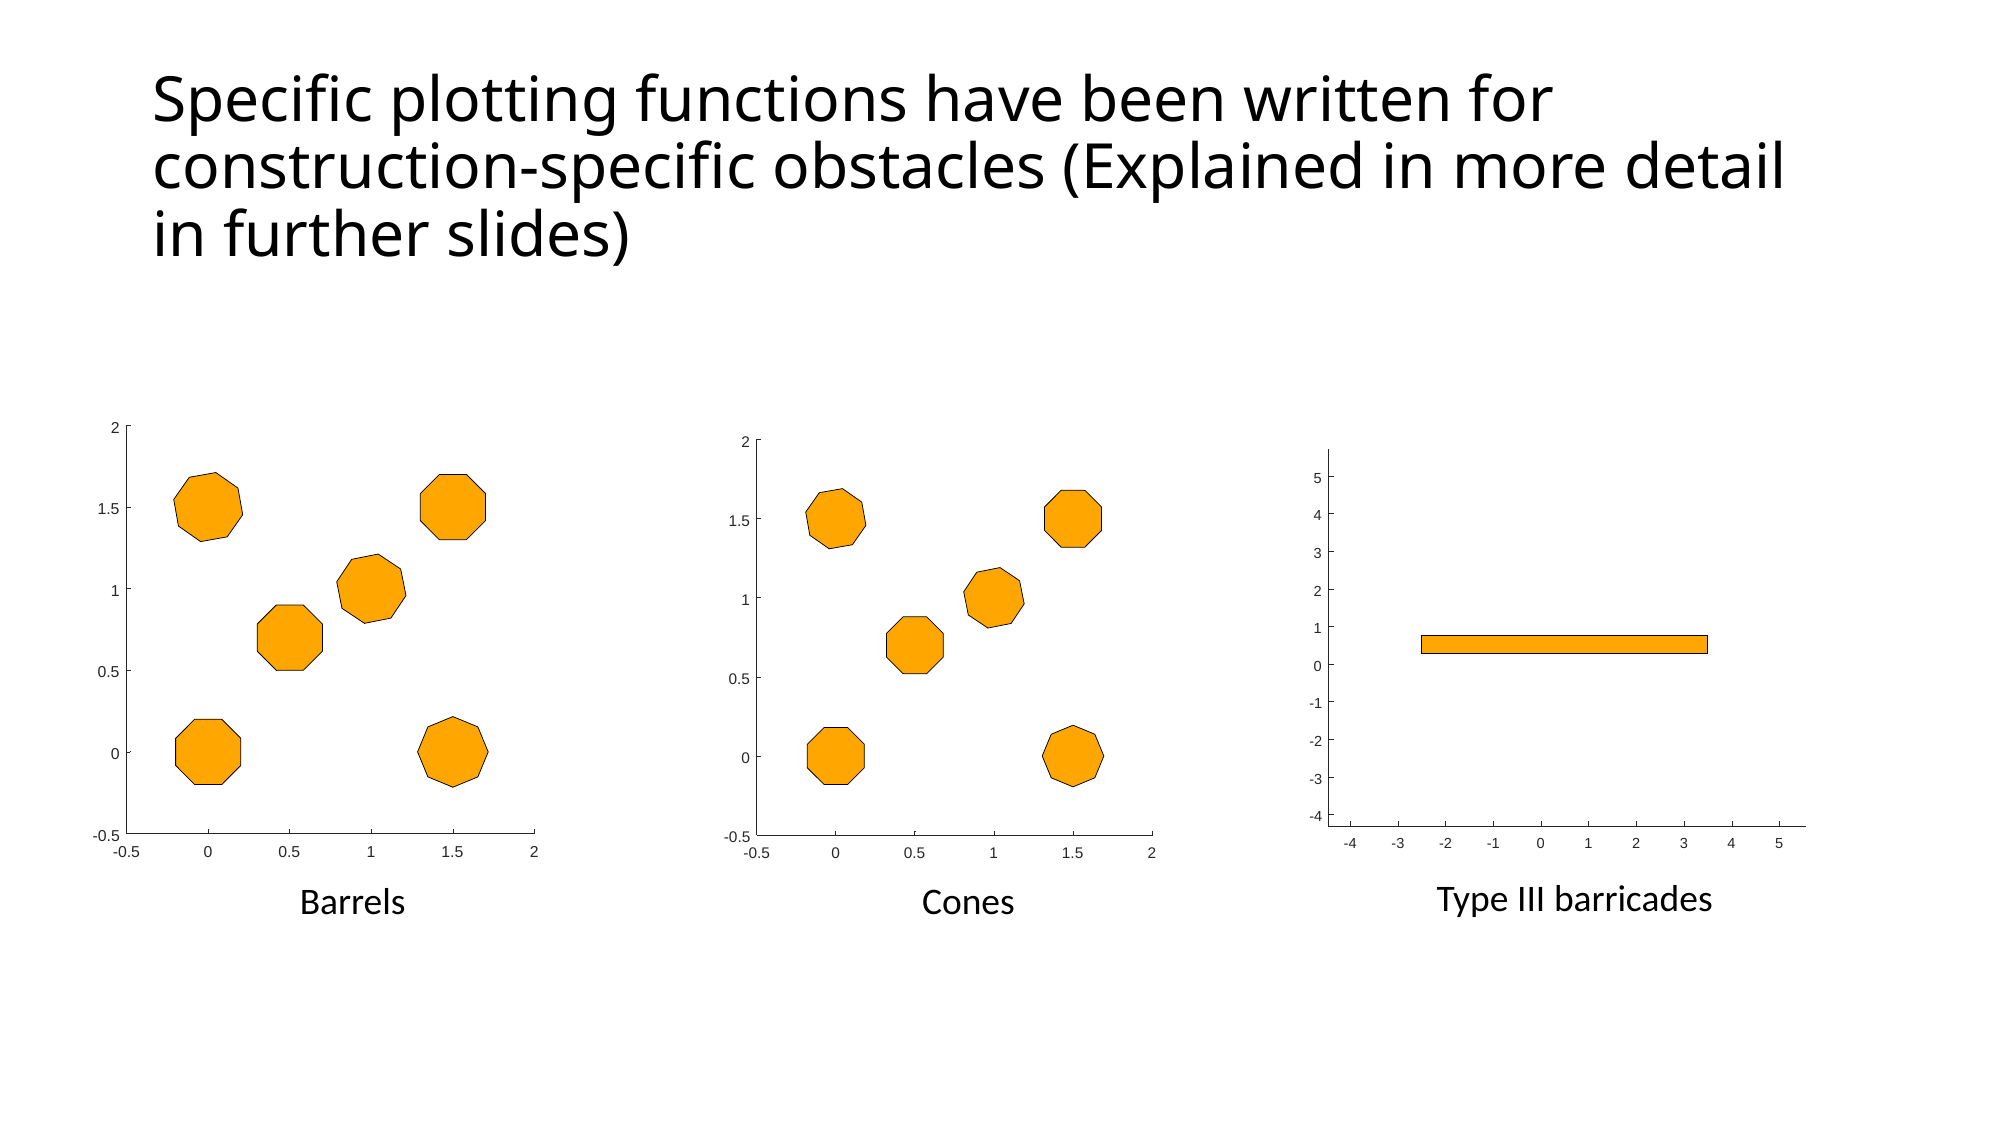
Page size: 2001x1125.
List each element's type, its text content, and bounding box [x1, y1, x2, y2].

text_box Cones [907, 888, 1129, 930]
text_box Type III barricades [1421, 876, 1784, 926]
picture [0, 388, 1863, 888]
title Specific plotting functions have been written for construction-specific obstacles (Explained in more detail in further slides) [137, 59, 1863, 278]
text_box Barrels [285, 888, 507, 930]
